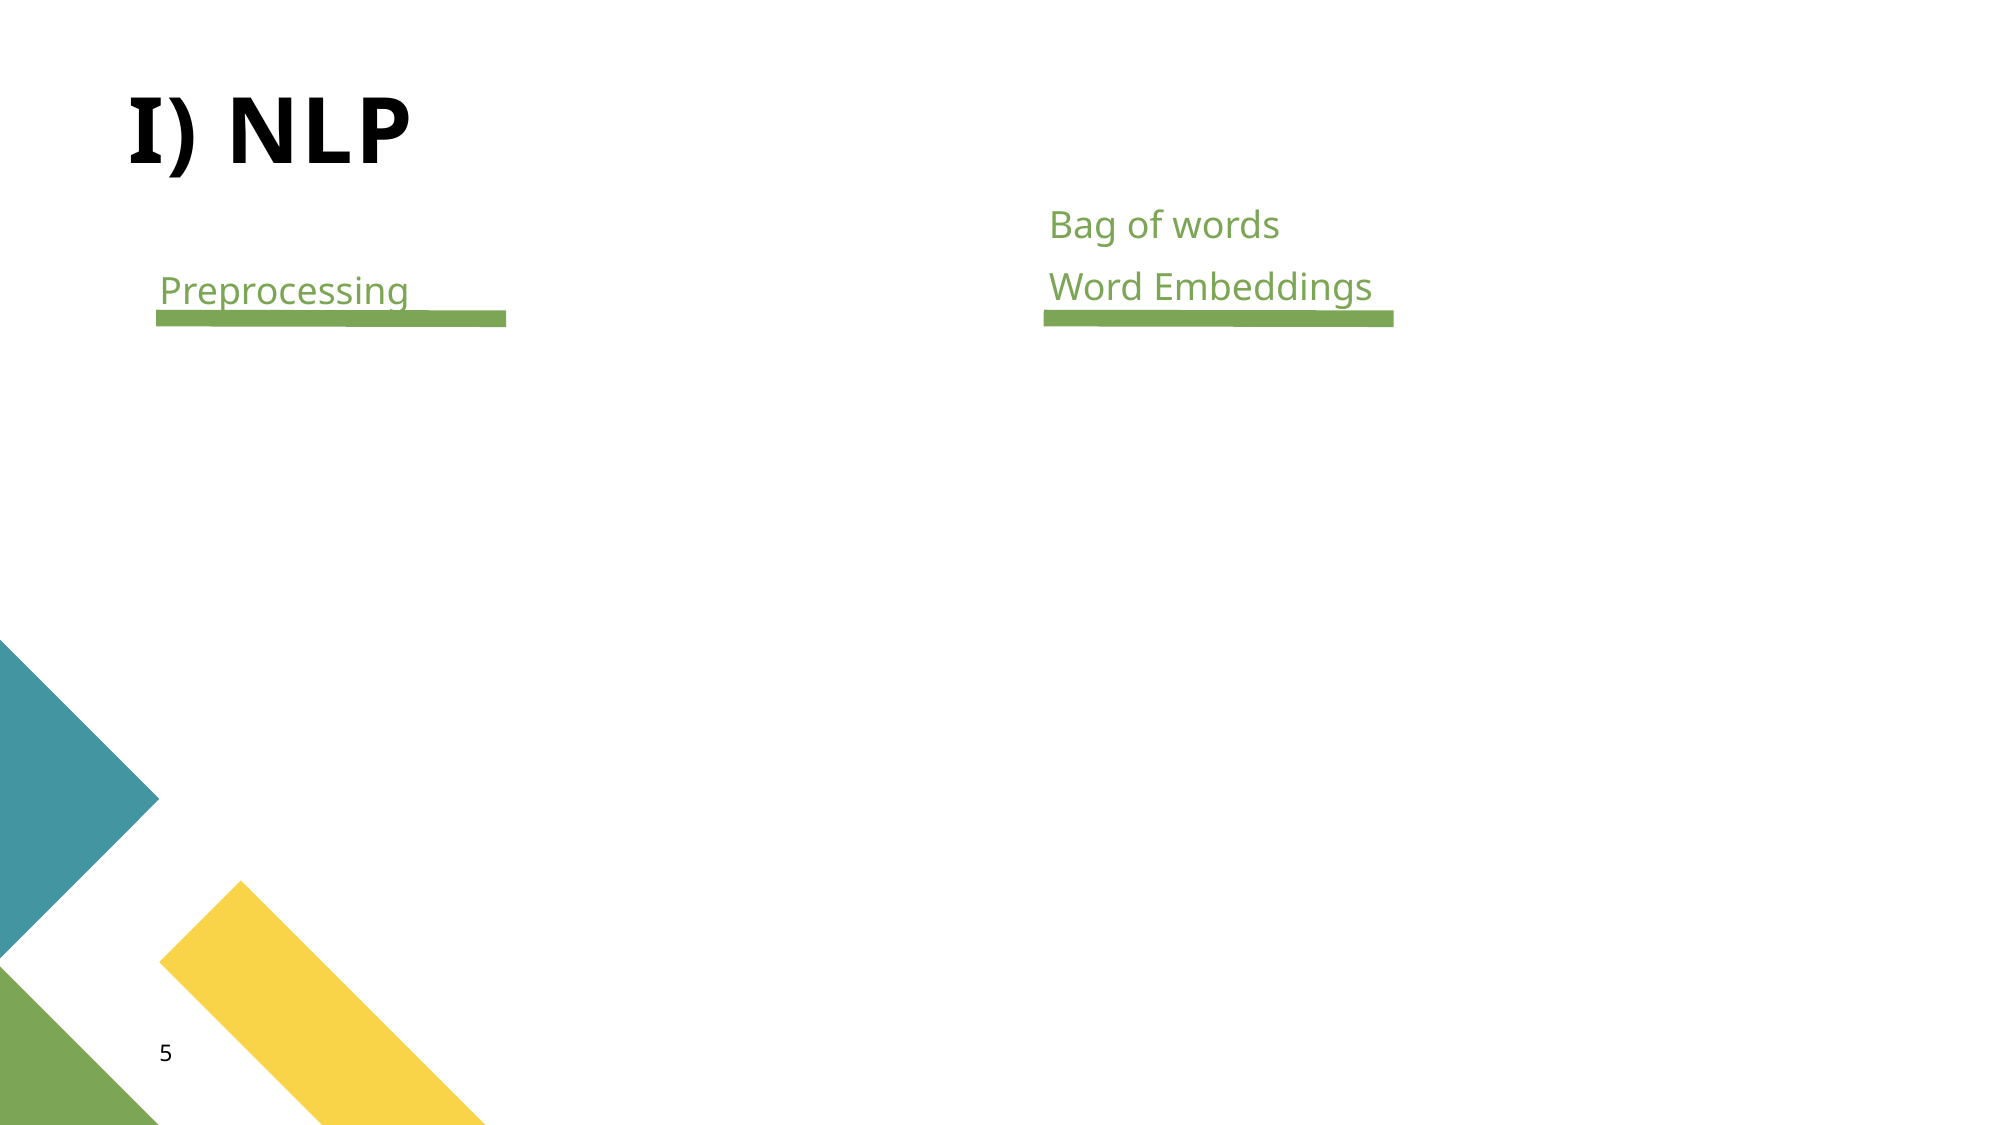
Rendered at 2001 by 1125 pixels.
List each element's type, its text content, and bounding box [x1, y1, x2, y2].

slide_number 5 [159, 1038, 246, 1080]
text_box Bag of words Word Embeddings [1048, 206, 1841, 498]
list Preprocessing [159, 206, 952, 498]
title I) NLP [129, 83, 1310, 184]
